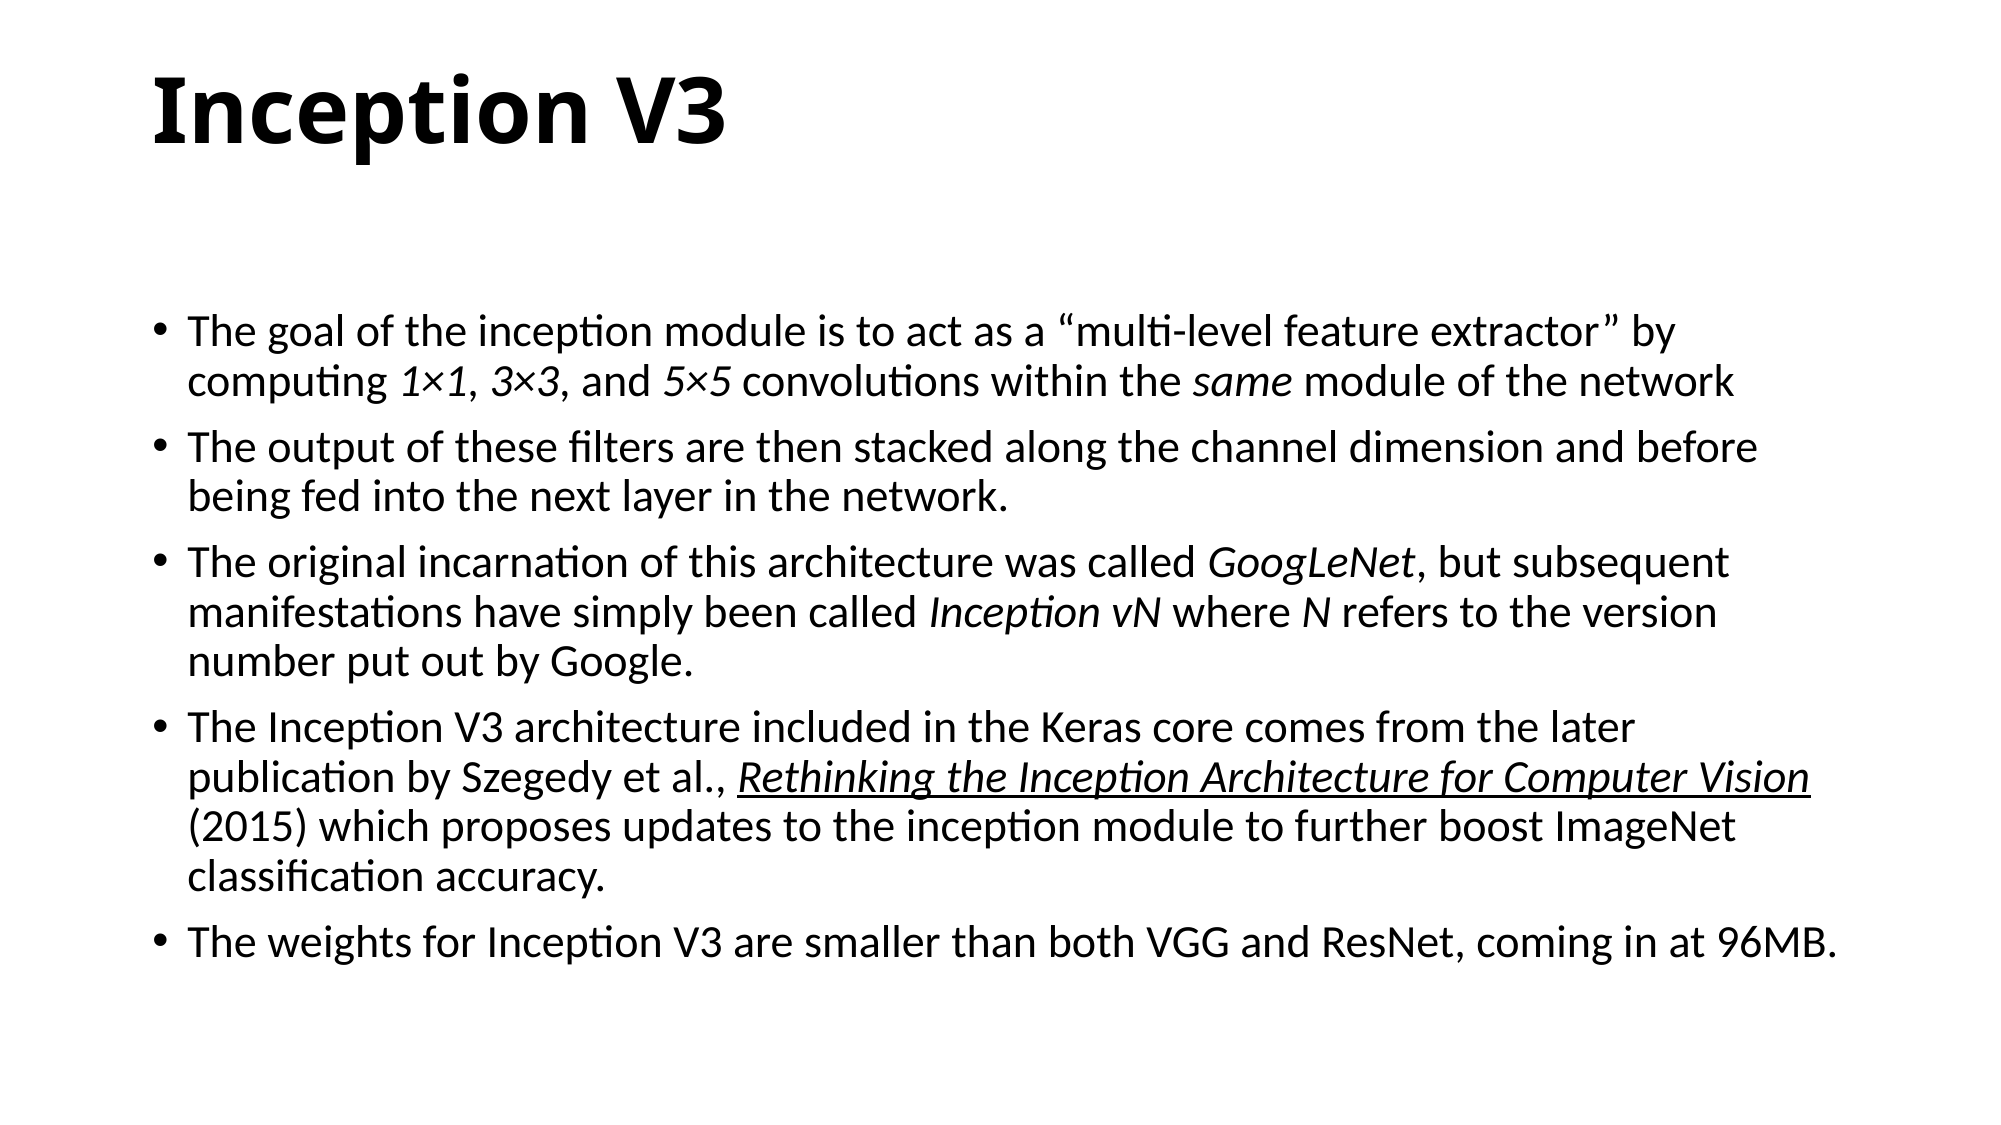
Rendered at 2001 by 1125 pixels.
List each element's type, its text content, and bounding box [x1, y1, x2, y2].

list The goal of the inception module is to act as a “multi-level feature extractor” by computing 1×1, 3×3, and 5×5 convolutions within the same module of the network The output of these filters are then stacked along the channel dimension and before being fed into the next layer in the network. The original incarnation of this architecture was called GoogLeNet, but subsequent manifestations have simply been called Inception vN where N refers to the version number put out by Google. The Inception V3 architecture included in the Keras core comes from the later publication by Szegedy et al., Rethinking the Inception Architecture for Computer Vision (2015) which proposes updates to the inception module to further boost ImageNet classification accuracy. The weights for Inception V3 are smaller than both VGG and ResNet, coming in at 96MB. [137, 299, 1863, 1014]
title Inception V3 [137, 59, 1863, 278]
